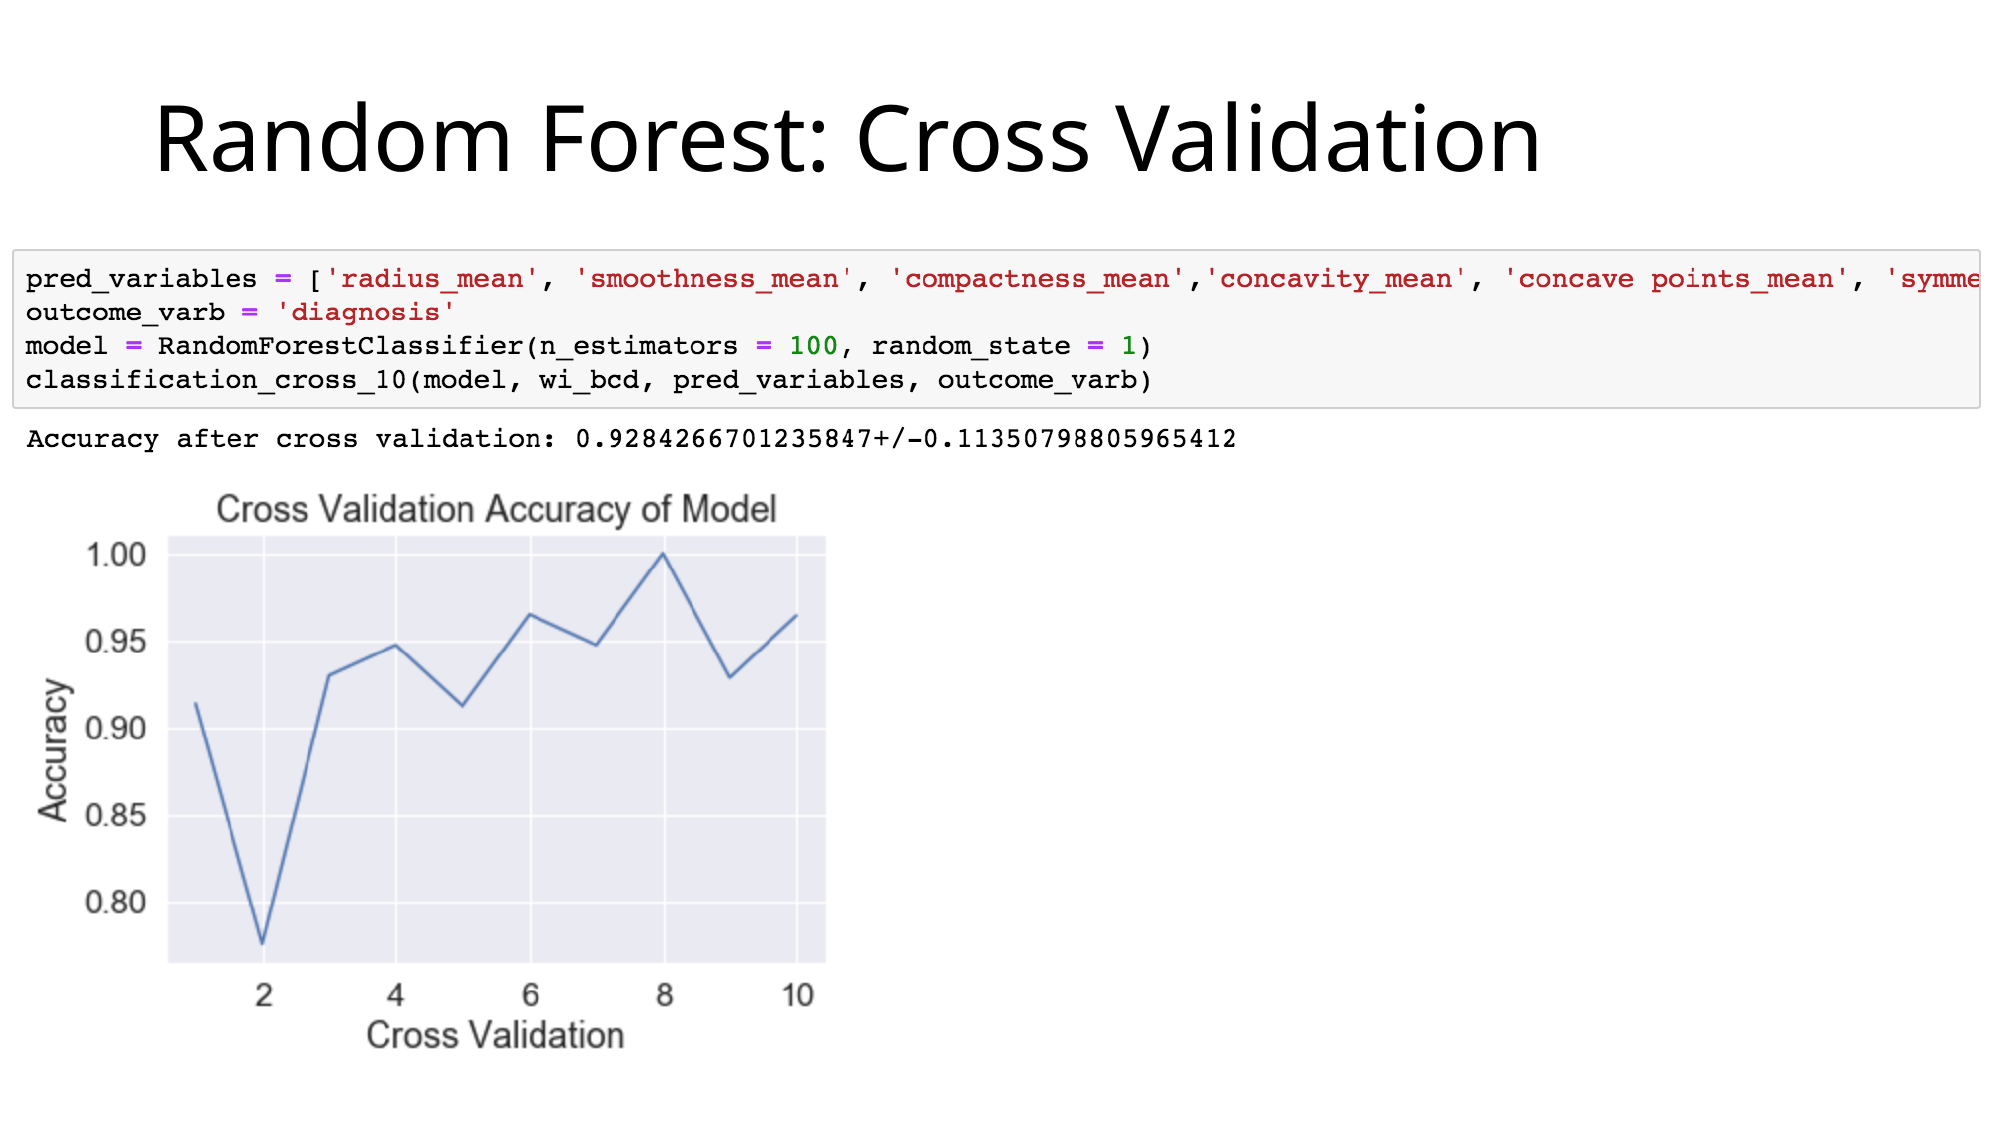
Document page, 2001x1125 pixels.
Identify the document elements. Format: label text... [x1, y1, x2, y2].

picture [0, 231, 2000, 1075]
title Random Forest: Cross Validation [137, 32, 1863, 231]
